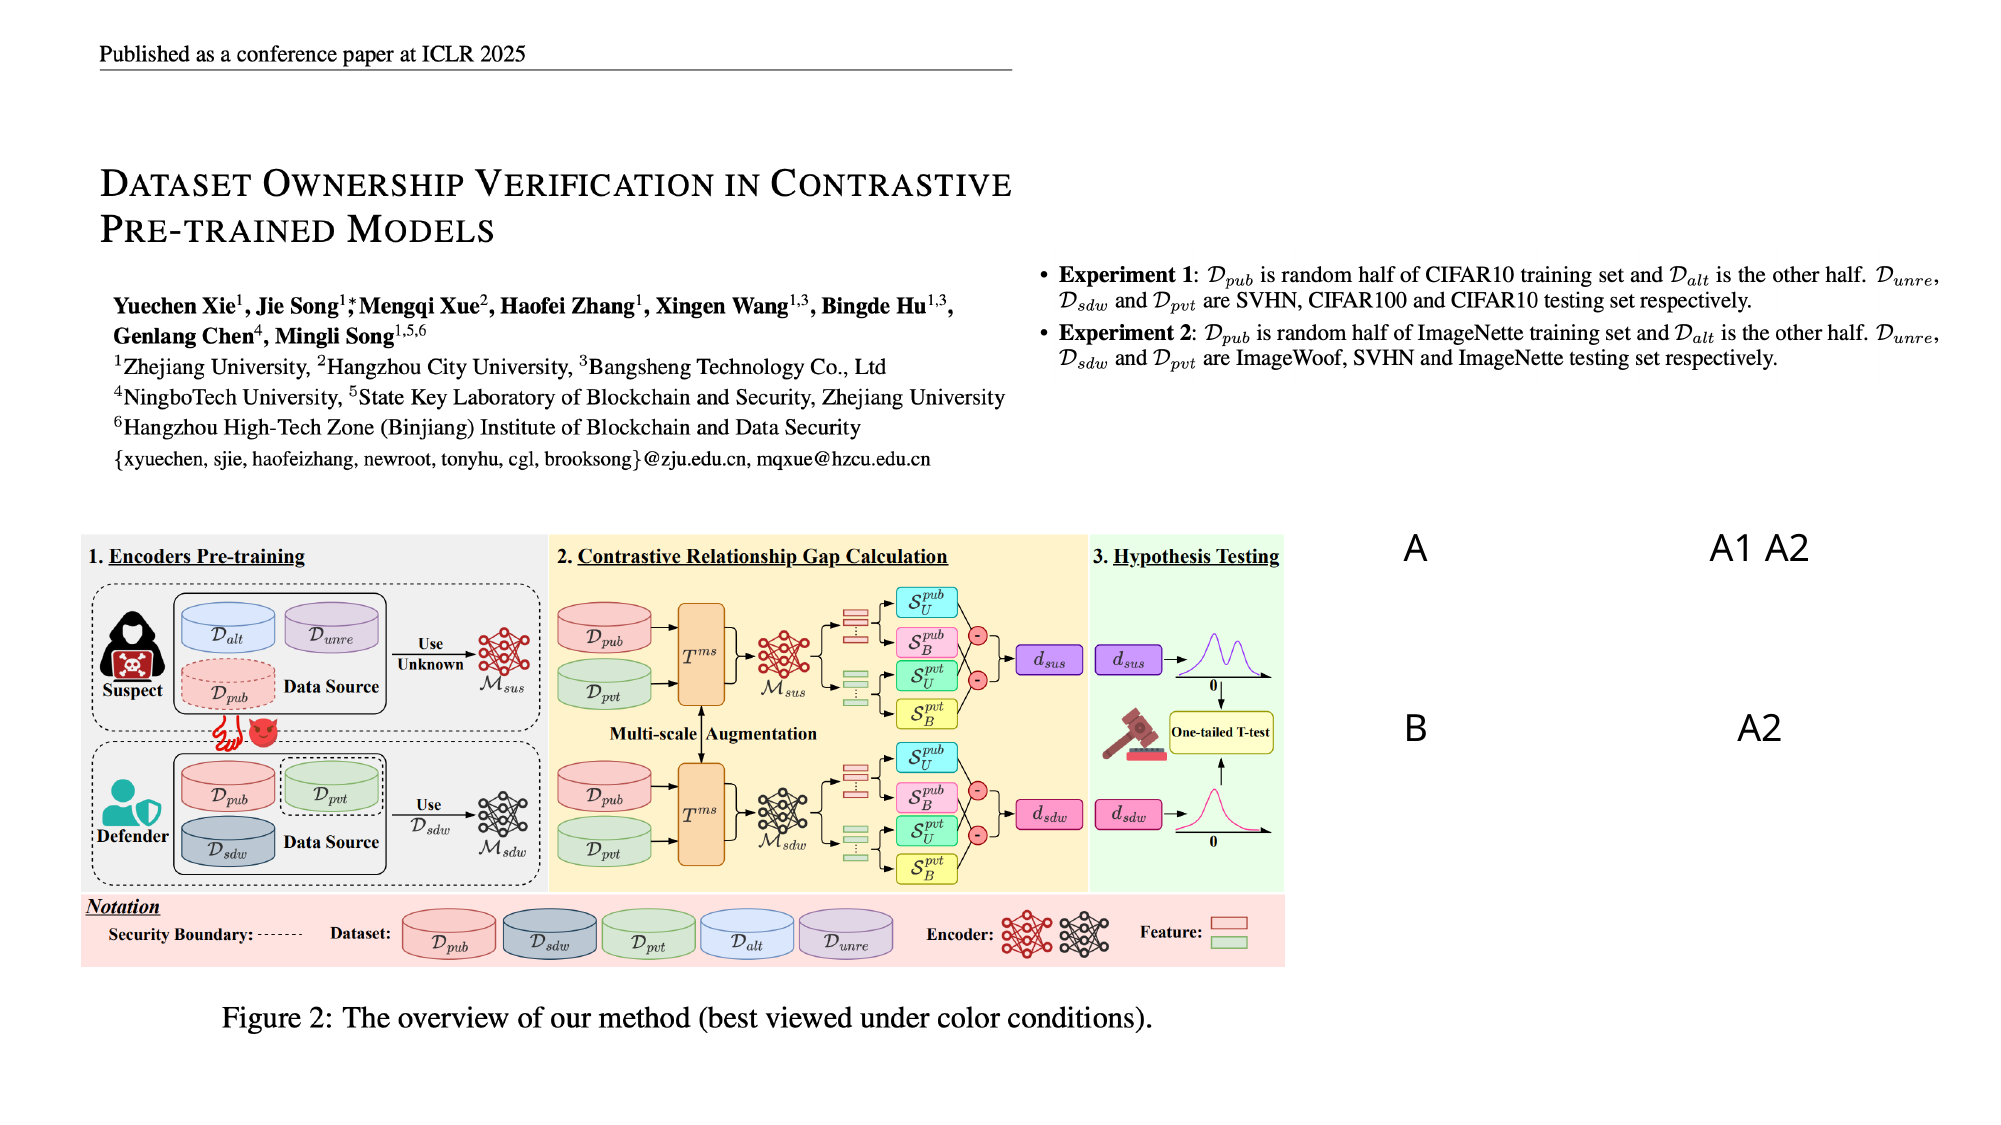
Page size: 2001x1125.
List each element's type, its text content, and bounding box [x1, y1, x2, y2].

text_box A1 A2 [1694, 516, 1826, 577]
picture [46, 515, 1323, 1046]
text_box A B [1388, 516, 1453, 757]
text_box A2 [1722, 696, 1798, 756]
picture [62, 29, 1984, 494]
